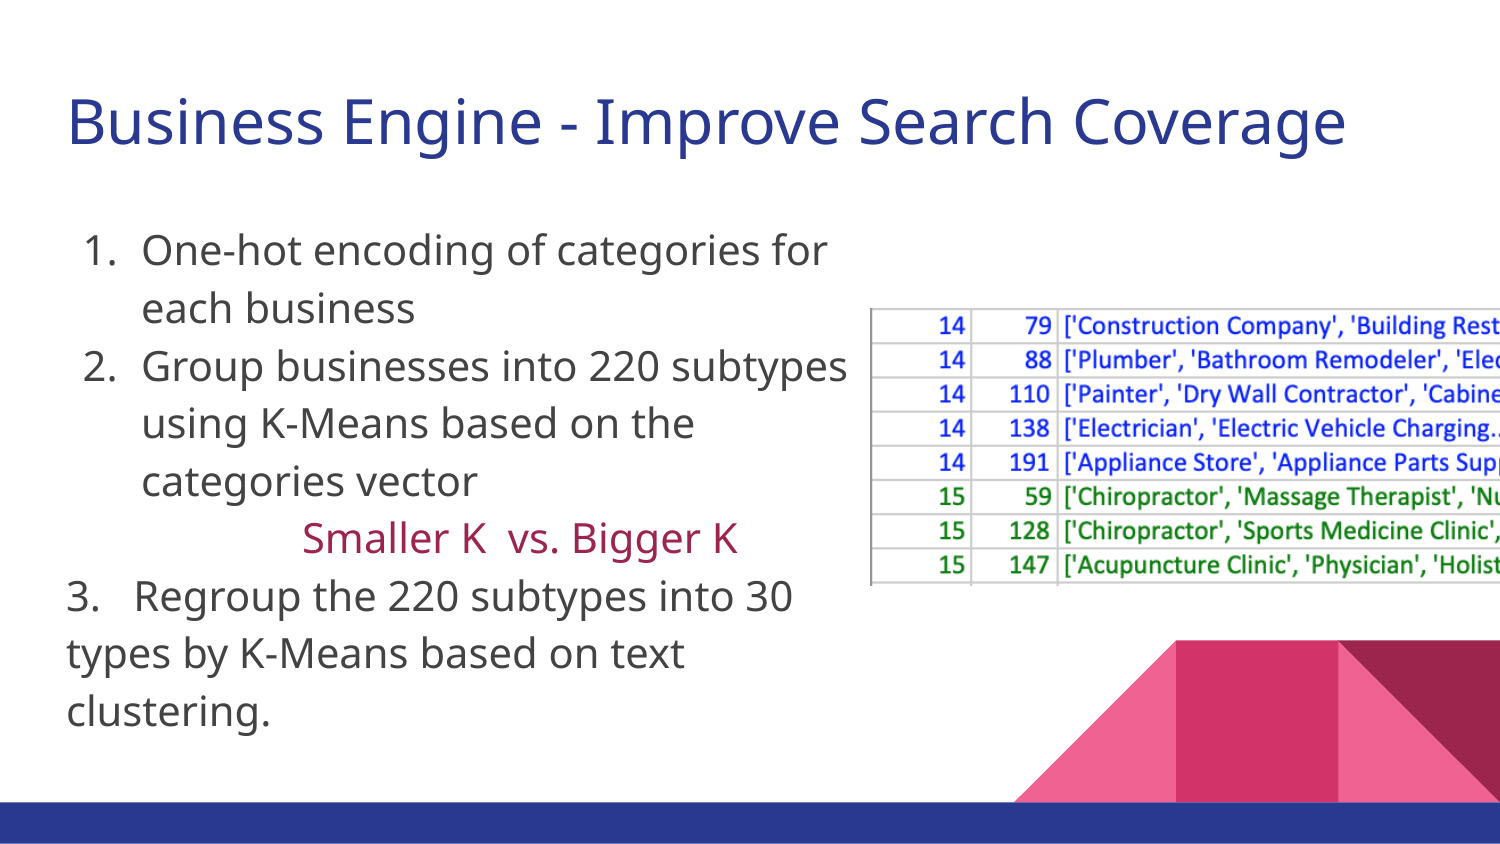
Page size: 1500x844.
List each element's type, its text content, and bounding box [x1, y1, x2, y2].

list One-hot encoding of categories for each business Group businesses into 220 subtypes using K-Means based on the categories vector Smaller K vs. Bigger K 3. Regroup the 220 subtypes into 30 types by K-Means based on text clustering. [51, 201, 882, 784]
title Business Engine - Improve Search Coverage [51, 67, 1449, 167]
picture [869, 307, 1500, 586]
